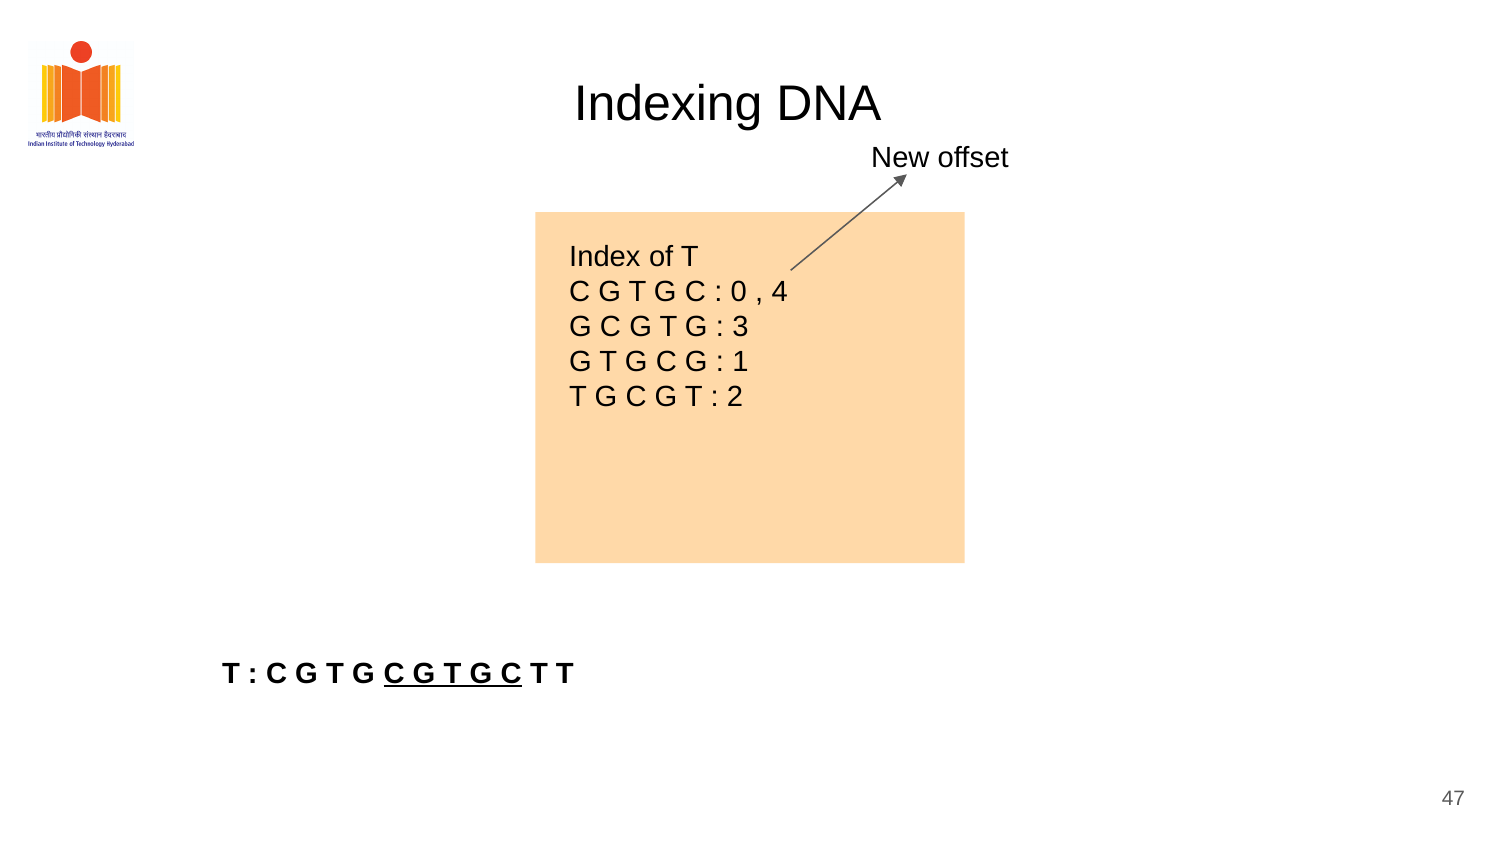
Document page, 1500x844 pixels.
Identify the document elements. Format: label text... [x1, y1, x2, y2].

title Indexing DNA [140, 53, 1427, 147]
list [51, 189, 1449, 750]
picture [28, 41, 135, 148]
text_box [535, 212, 965, 564]
text_box New offset [856, 123, 1130, 189]
text_box Index of T C G T G C : 0 , 4 G C G T G : 3 G T G C G : 1 T G C G T : 2 [554, 222, 946, 427]
slide_number ‹#› [1389, 764, 1480, 830]
text_box T : C G T G C G T G C T T [207, 639, 1296, 704]
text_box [790, 173, 908, 271]
